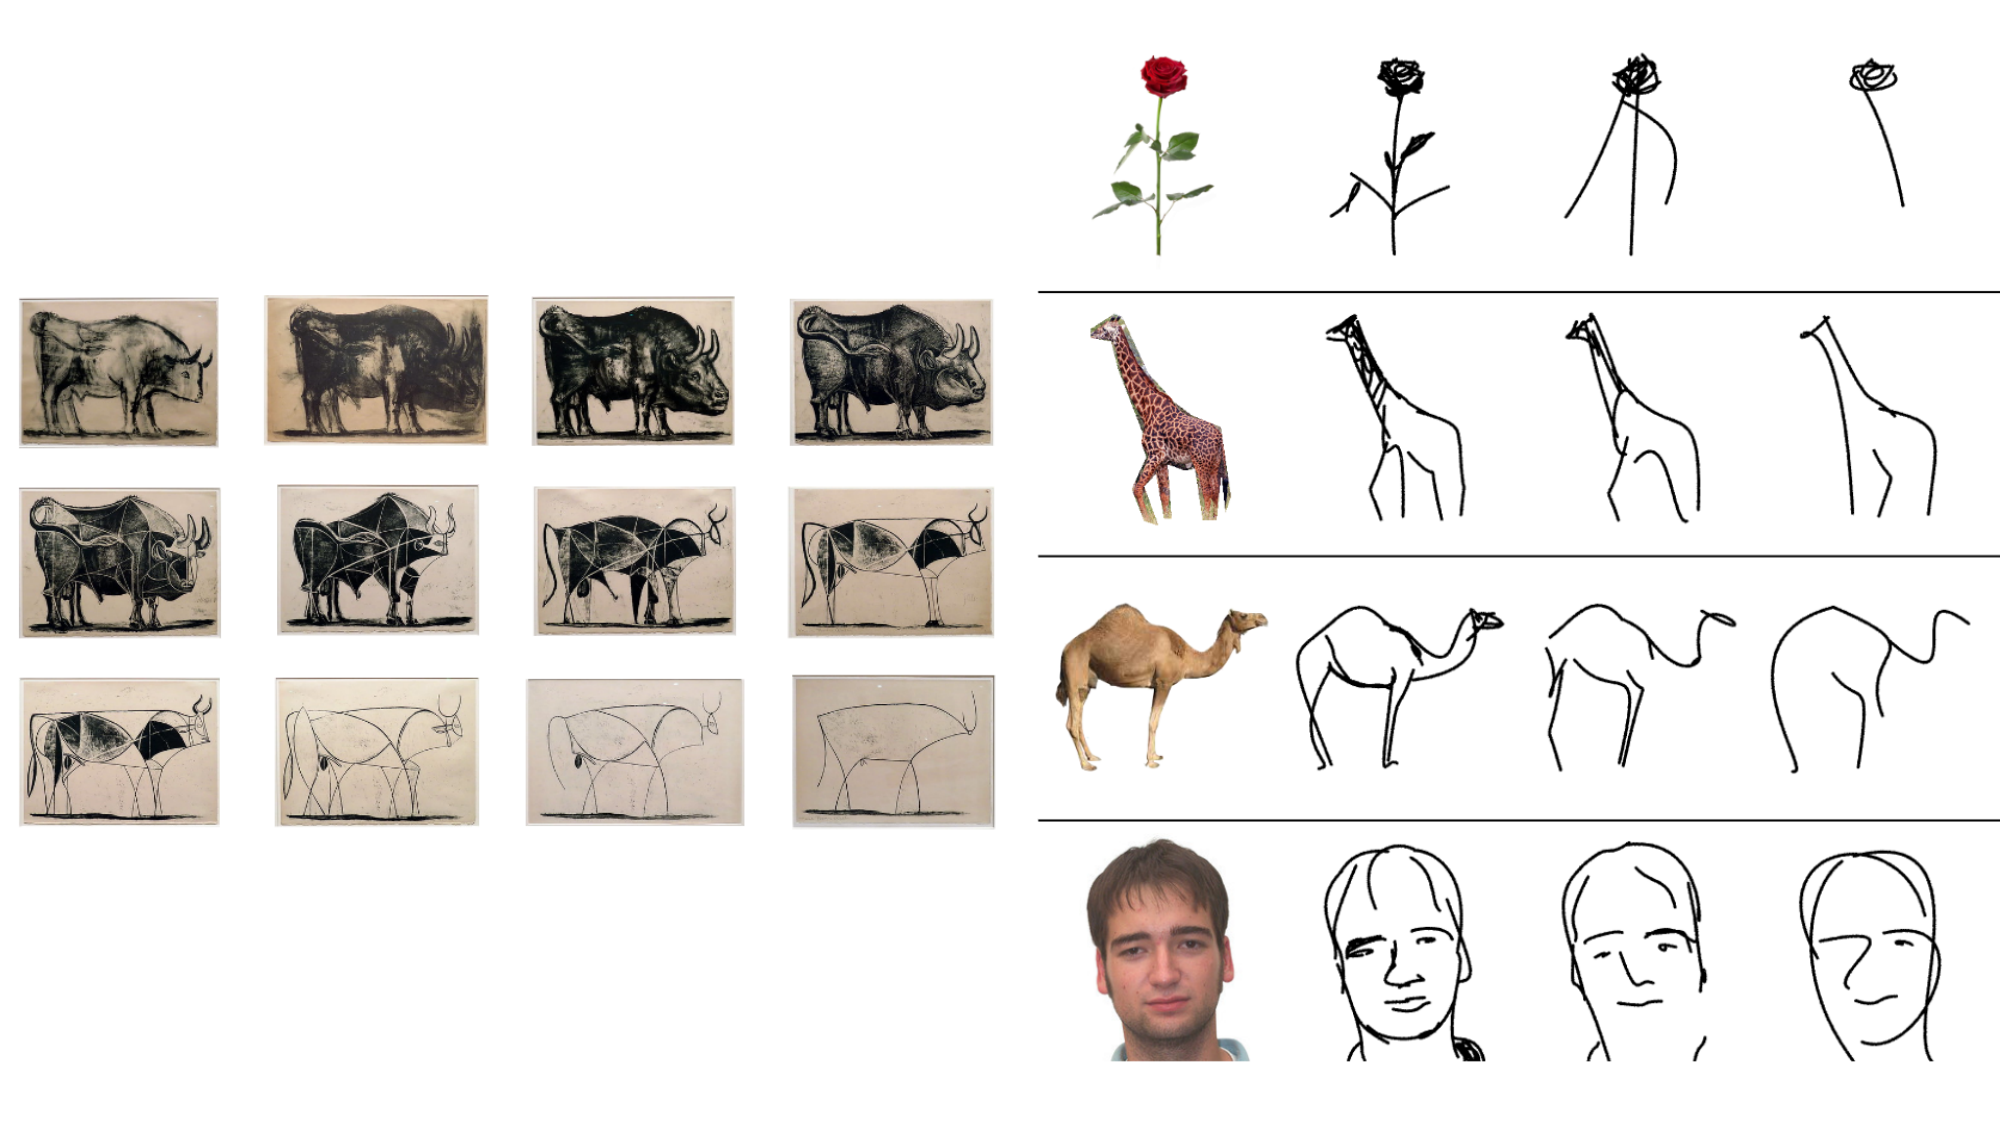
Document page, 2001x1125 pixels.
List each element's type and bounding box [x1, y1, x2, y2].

picture [1027, 47, 2000, 1078]
picture [0, 281, 1011, 844]
